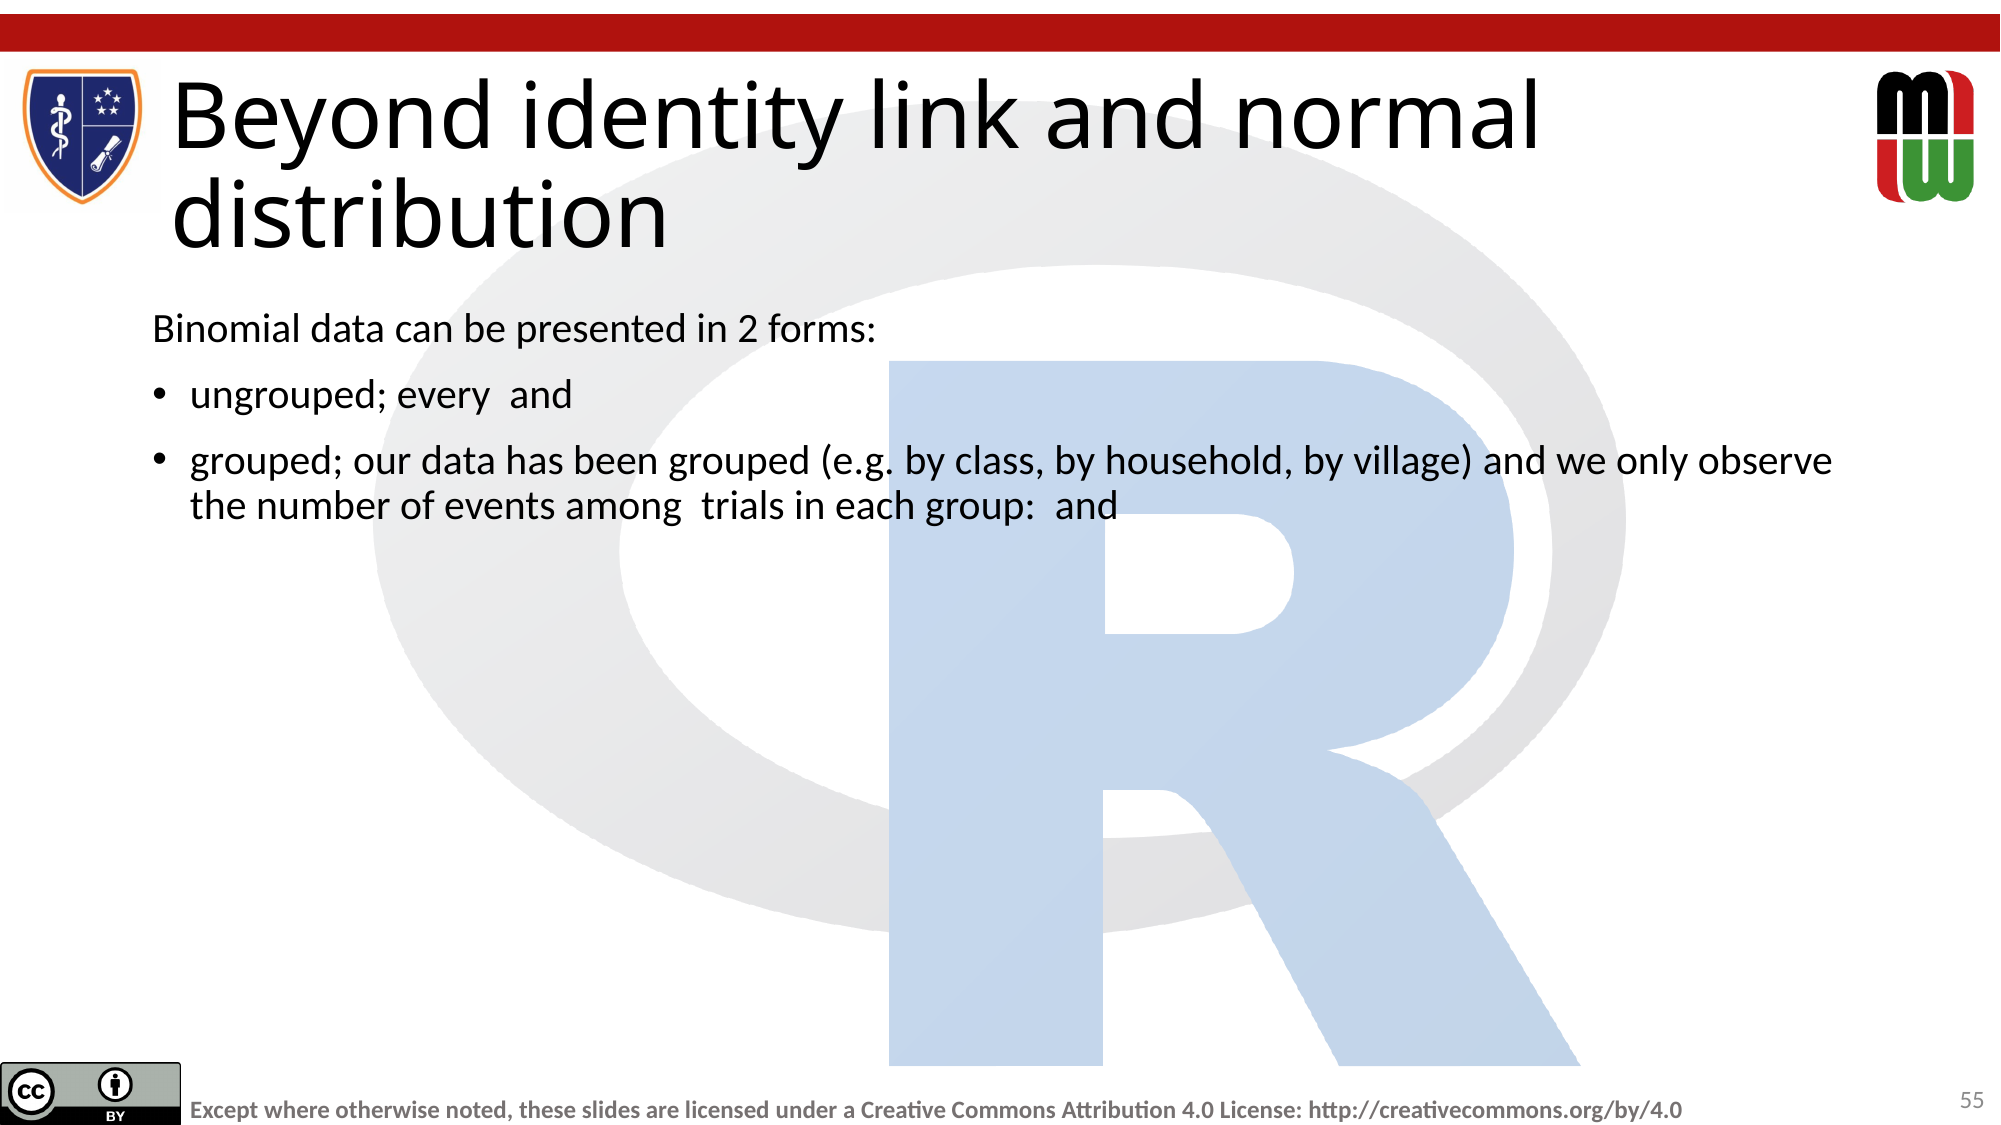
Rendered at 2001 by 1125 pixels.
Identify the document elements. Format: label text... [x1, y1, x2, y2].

slide_number 55 [1550, 1073, 2000, 1125]
title Beyond identity link and normal distribution [155, 59, 1851, 278]
picture [0, 1062, 181, 1125]
picture [4, 59, 155, 213]
